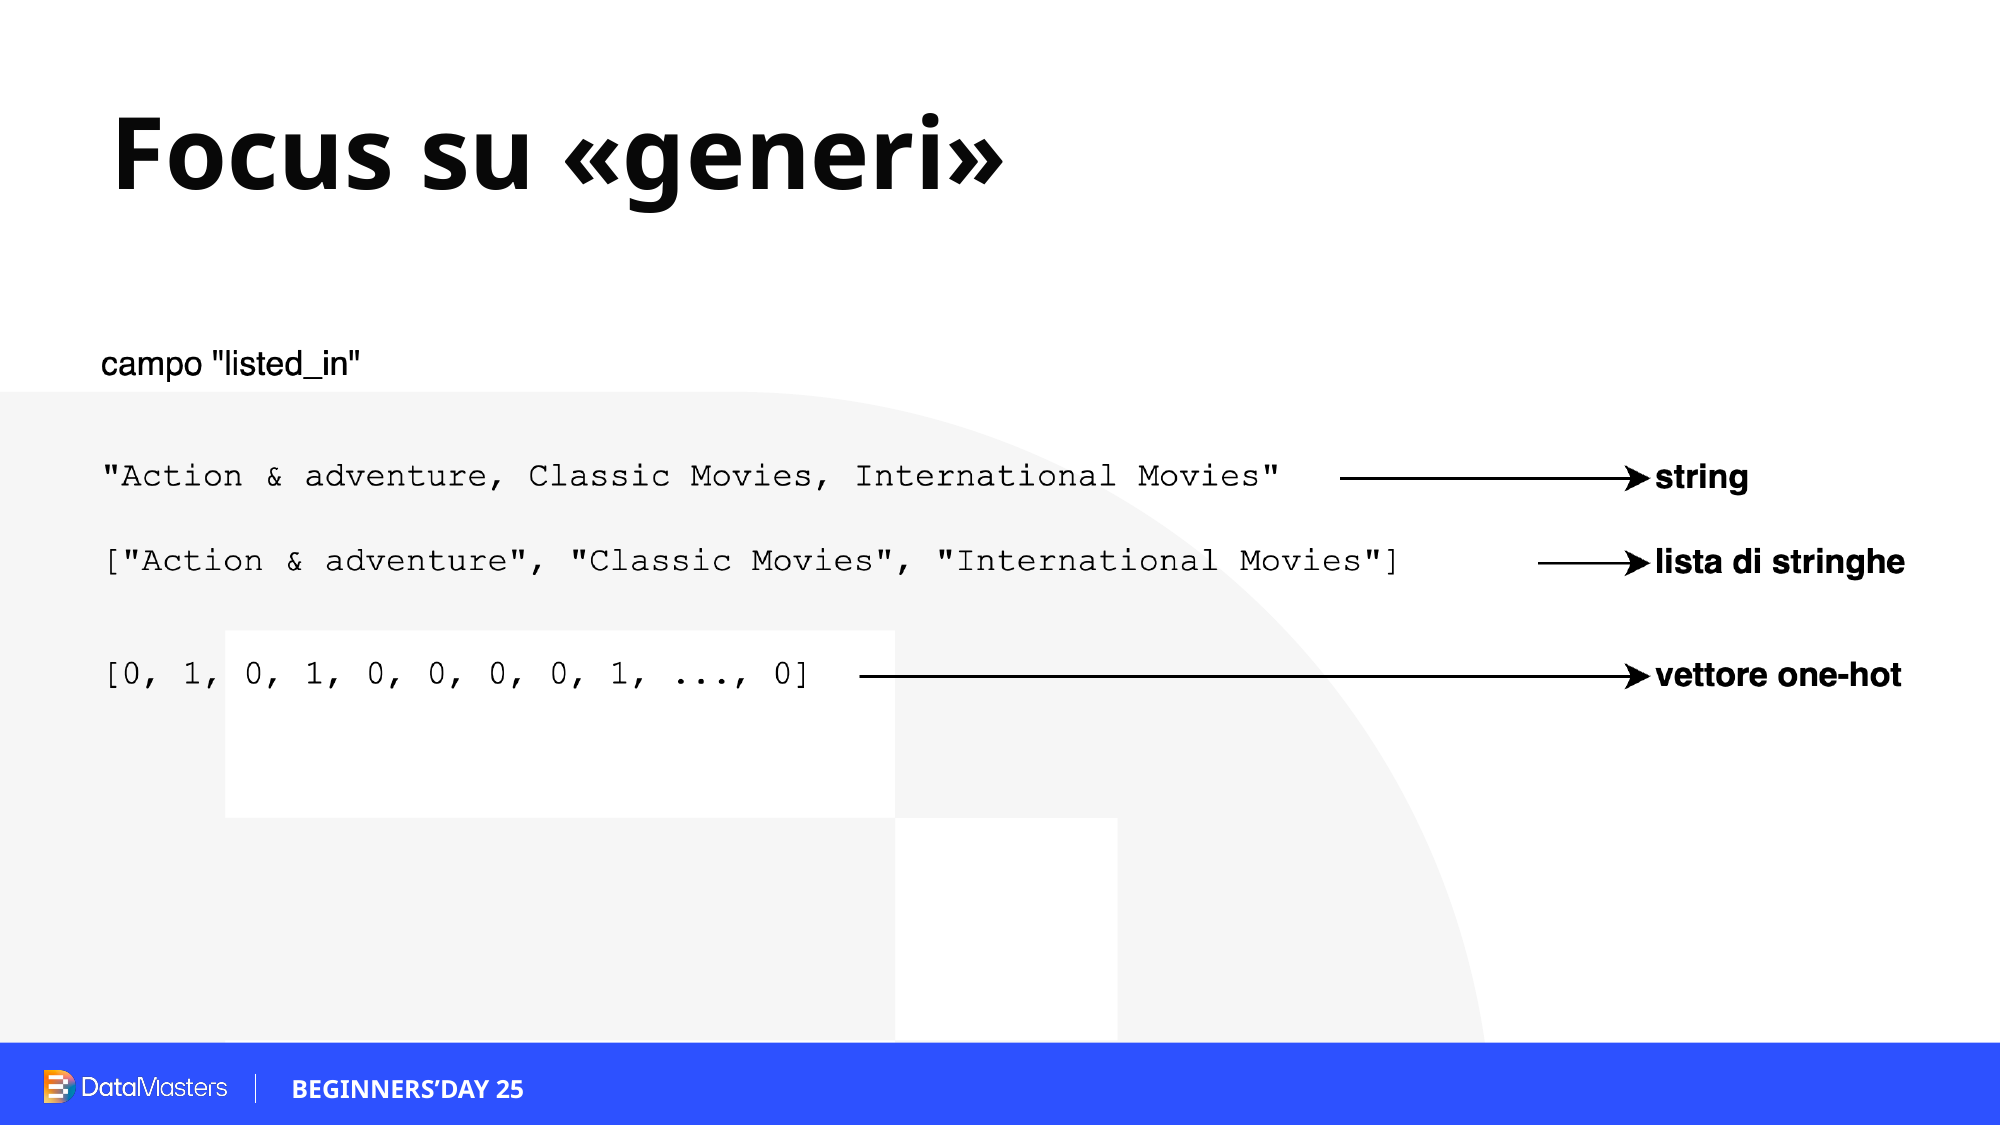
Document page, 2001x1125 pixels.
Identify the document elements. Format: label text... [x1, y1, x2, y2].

title Focus su «generi» [95, 82, 1554, 233]
picture [94, 321, 1989, 718]
picture [0, 1028, 227, 1125]
